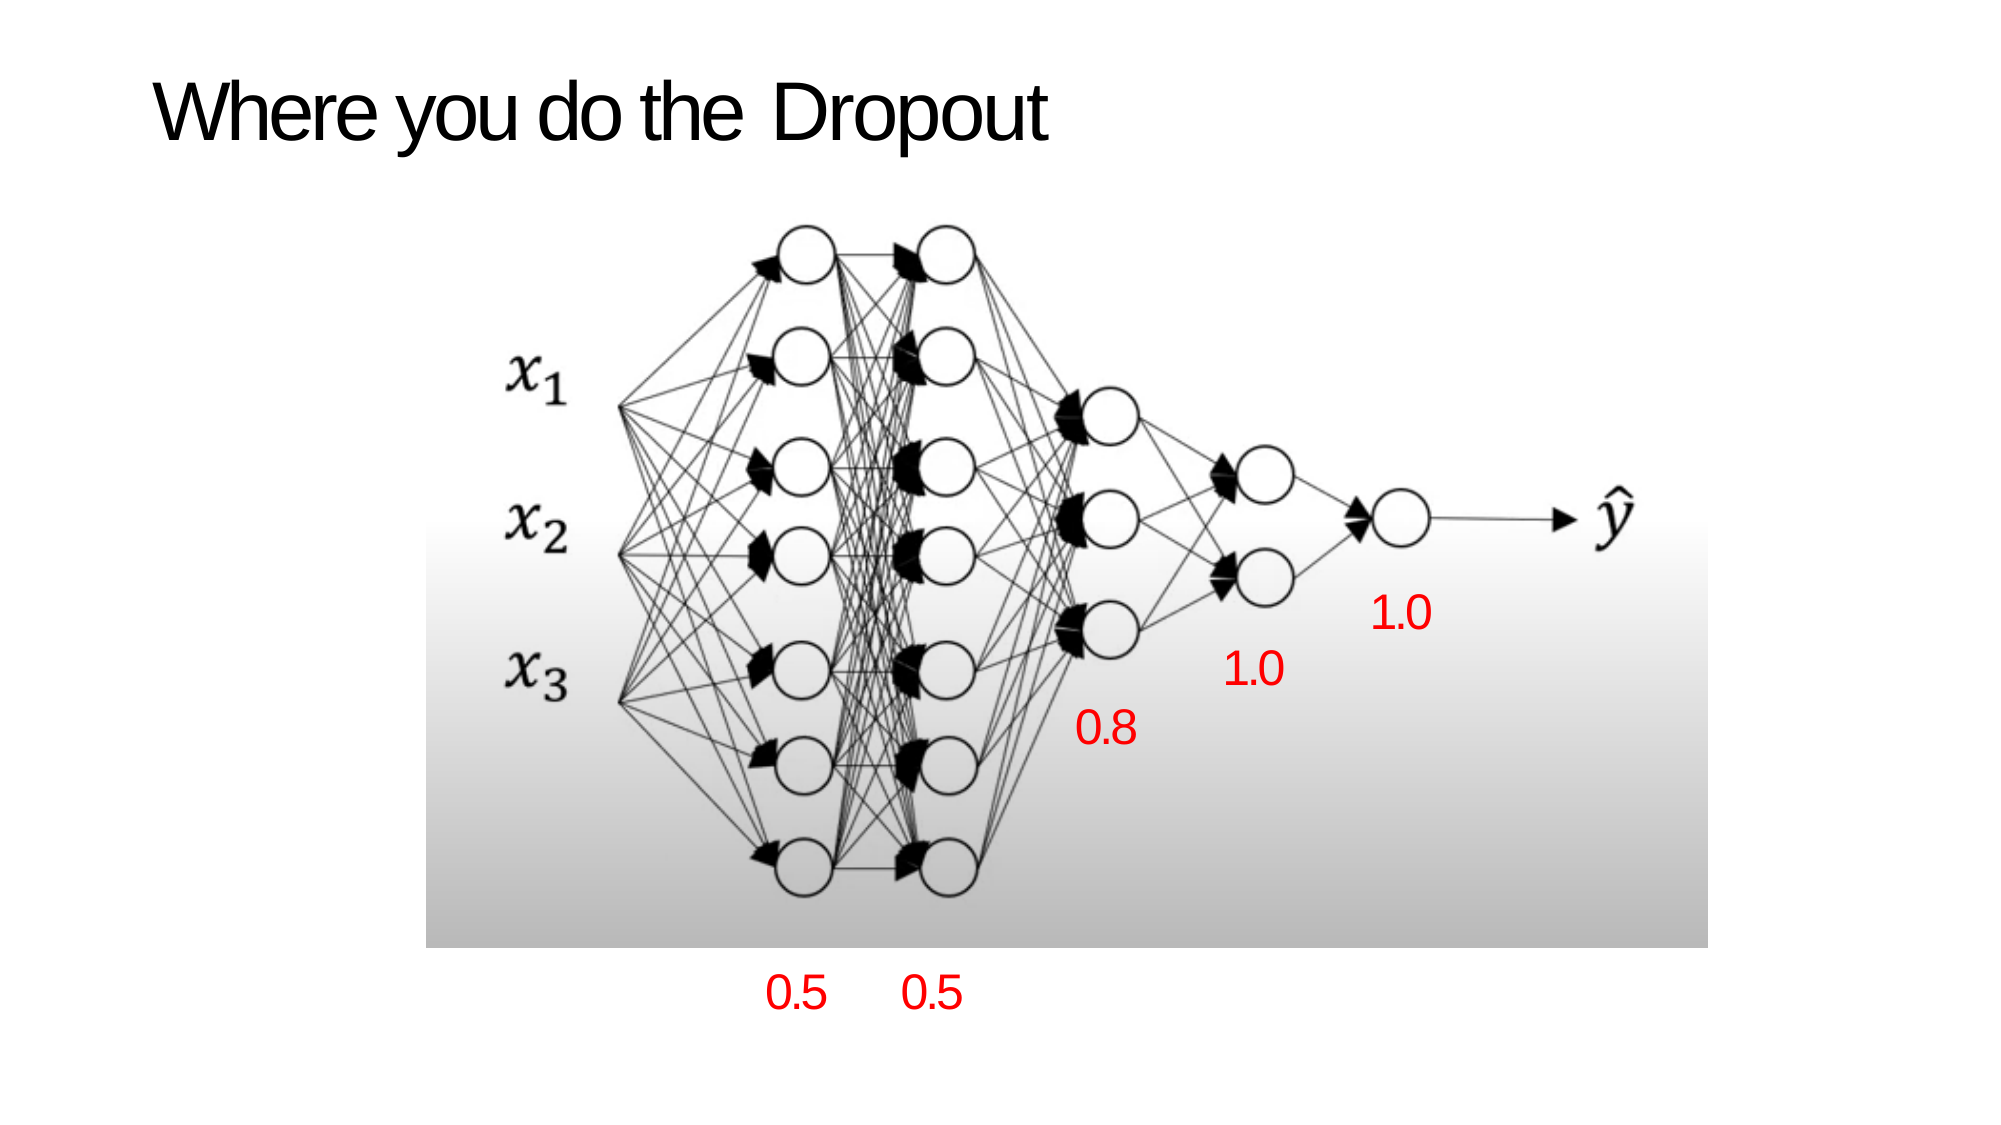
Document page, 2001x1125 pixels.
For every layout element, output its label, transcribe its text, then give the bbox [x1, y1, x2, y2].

text_box 0.5 [898, 957, 993, 1020]
text_box 0.5 [763, 957, 858, 1020]
text_box Where you do the Dropout [150, 54, 1315, 157]
picture [426, 197, 1708, 948]
